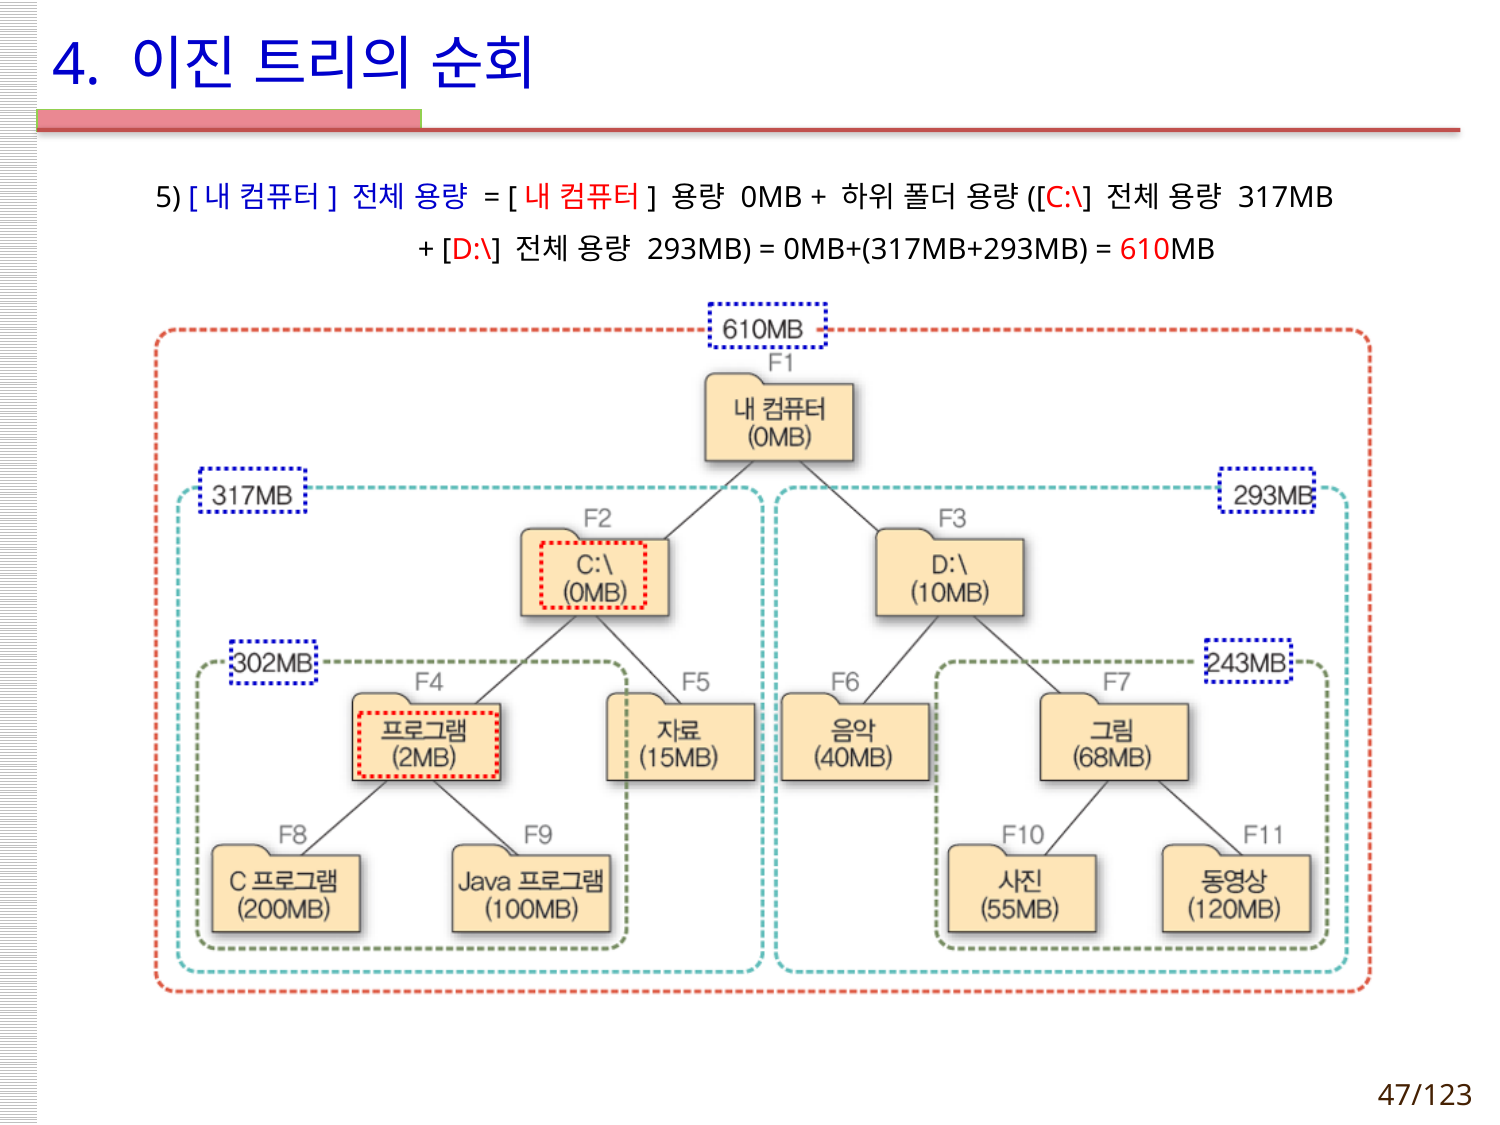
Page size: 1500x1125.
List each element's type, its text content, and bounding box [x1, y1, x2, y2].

list 5) [내 컴퓨터] 전체 용량 = [내 컴퓨터] 용량 0MB + 하위 폴더 용량([C:\] 전체 용량 317MB + [D:\] 전체 용량 293MB) = 0MB+(317MB+293MB) = 610MB [37, 152, 1463, 1091]
picture [147, 290, 1385, 1008]
title 4. 이진 트리의 순회 [37, 13, 1278, 109]
